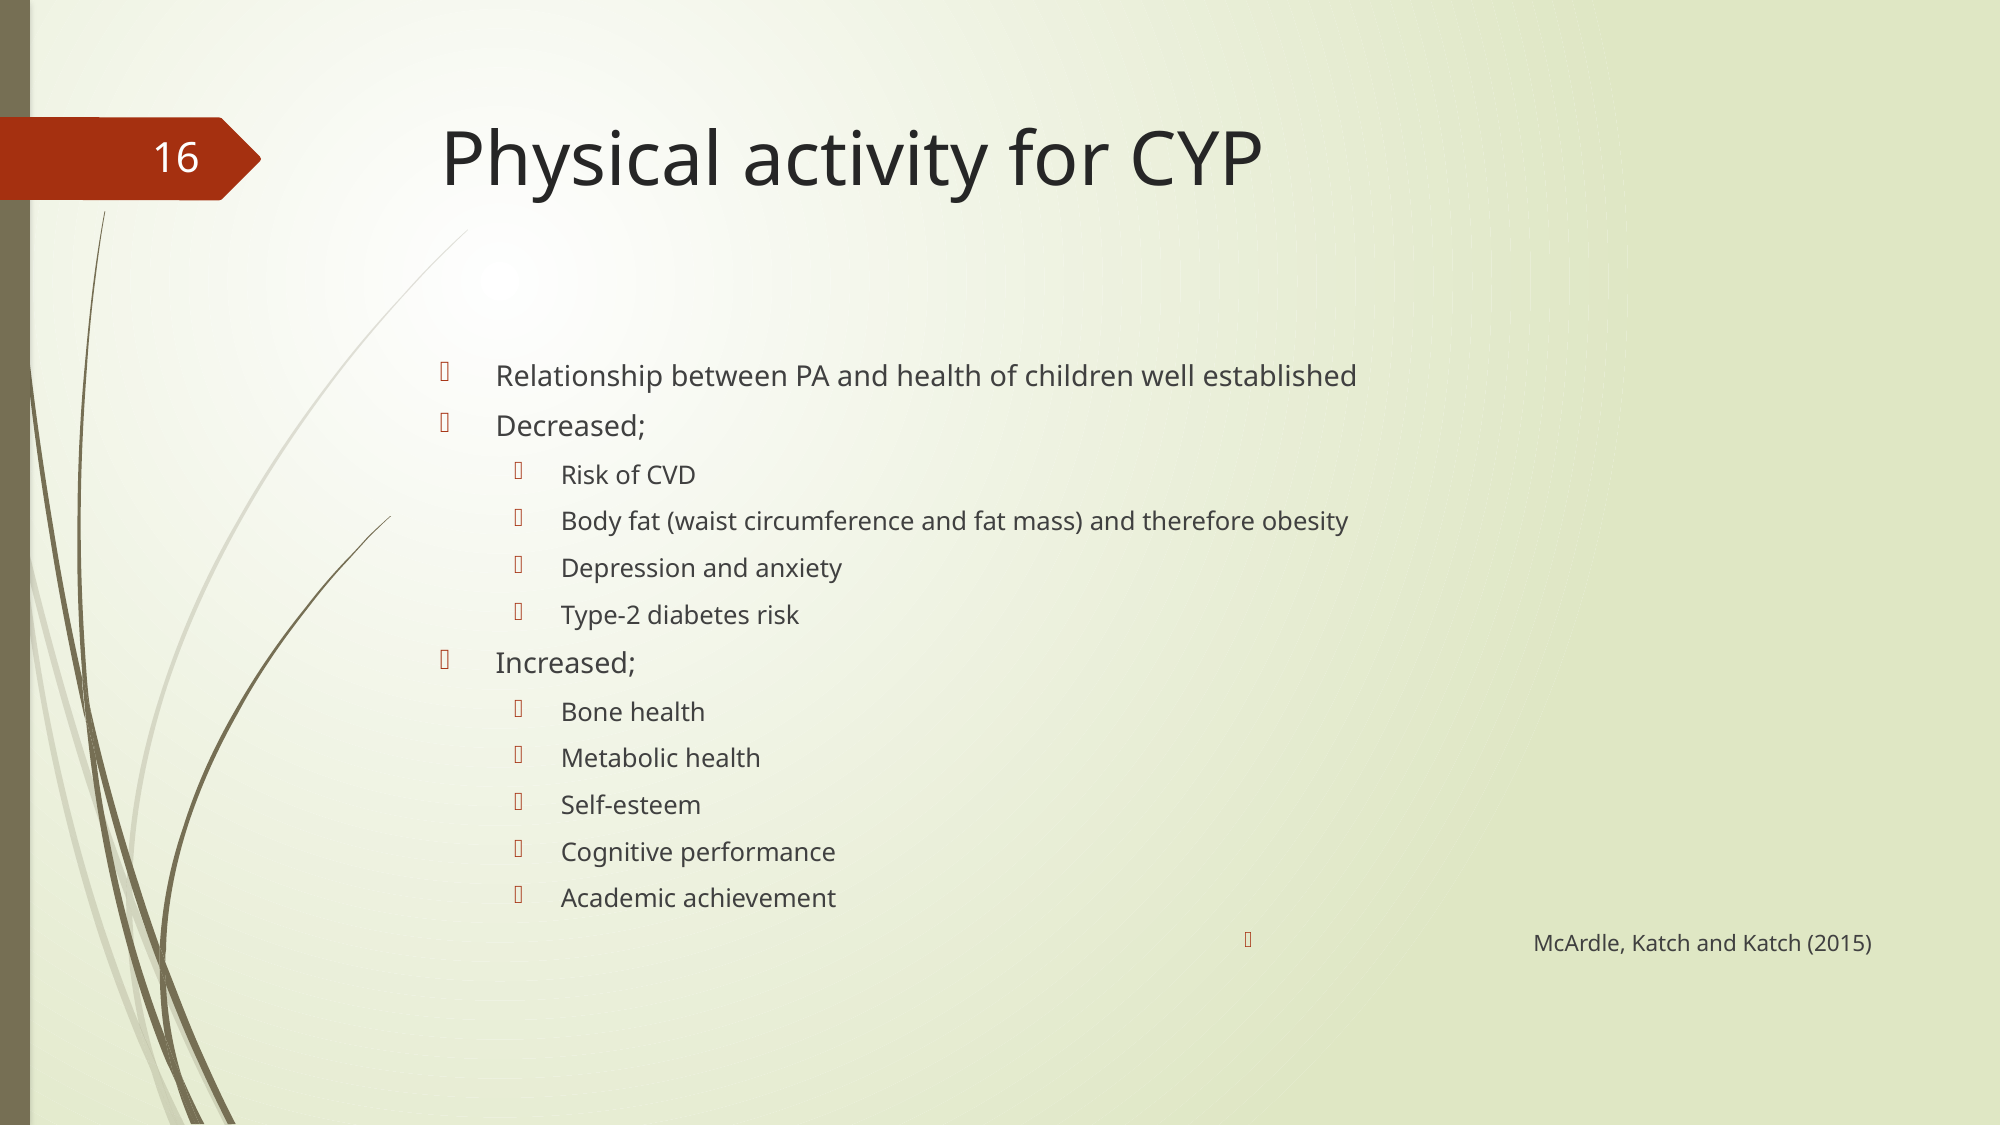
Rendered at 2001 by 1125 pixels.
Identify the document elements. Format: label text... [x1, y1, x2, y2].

title Physical activity for CYP [425, 102, 1888, 313]
list Relationship between PA and health of children well established Decreased; Risk of CVD Body fat (waist circumference and fat mass) and therefore obesity Depression and anxiety Type-2 diabetes risk Increased; Bone health Metabolic health Self-esteem Cognitive performance Academic achievement McArdle, Katch and Katch (2015) [424, 350, 1888, 970]
slide_number 16 [87, 129, 216, 190]
